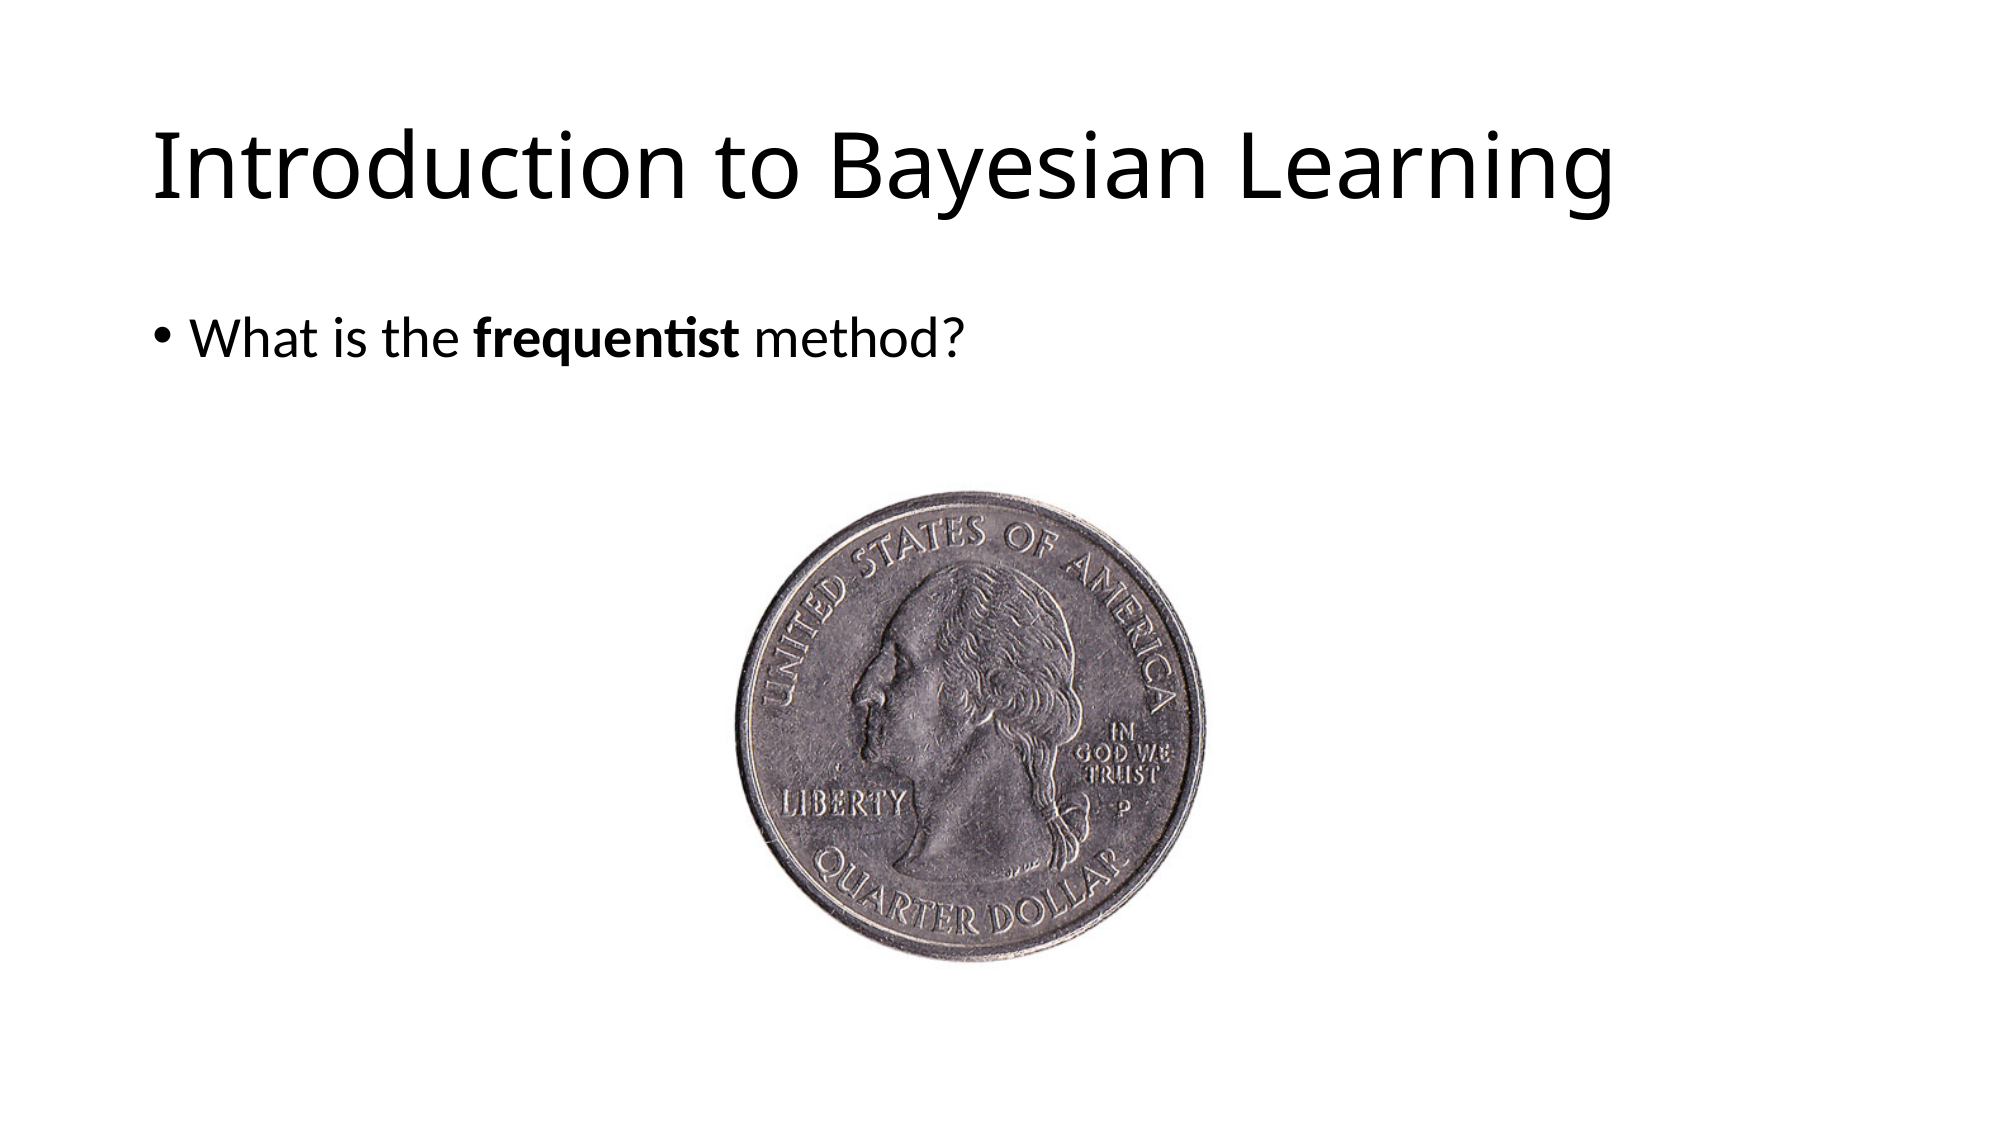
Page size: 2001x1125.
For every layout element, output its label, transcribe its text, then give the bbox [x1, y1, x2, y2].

list What is the frequentist method? [137, 299, 1863, 1014]
title Introduction to Bayesian Learning [137, 59, 1863, 278]
picture [715, 473, 1222, 980]
